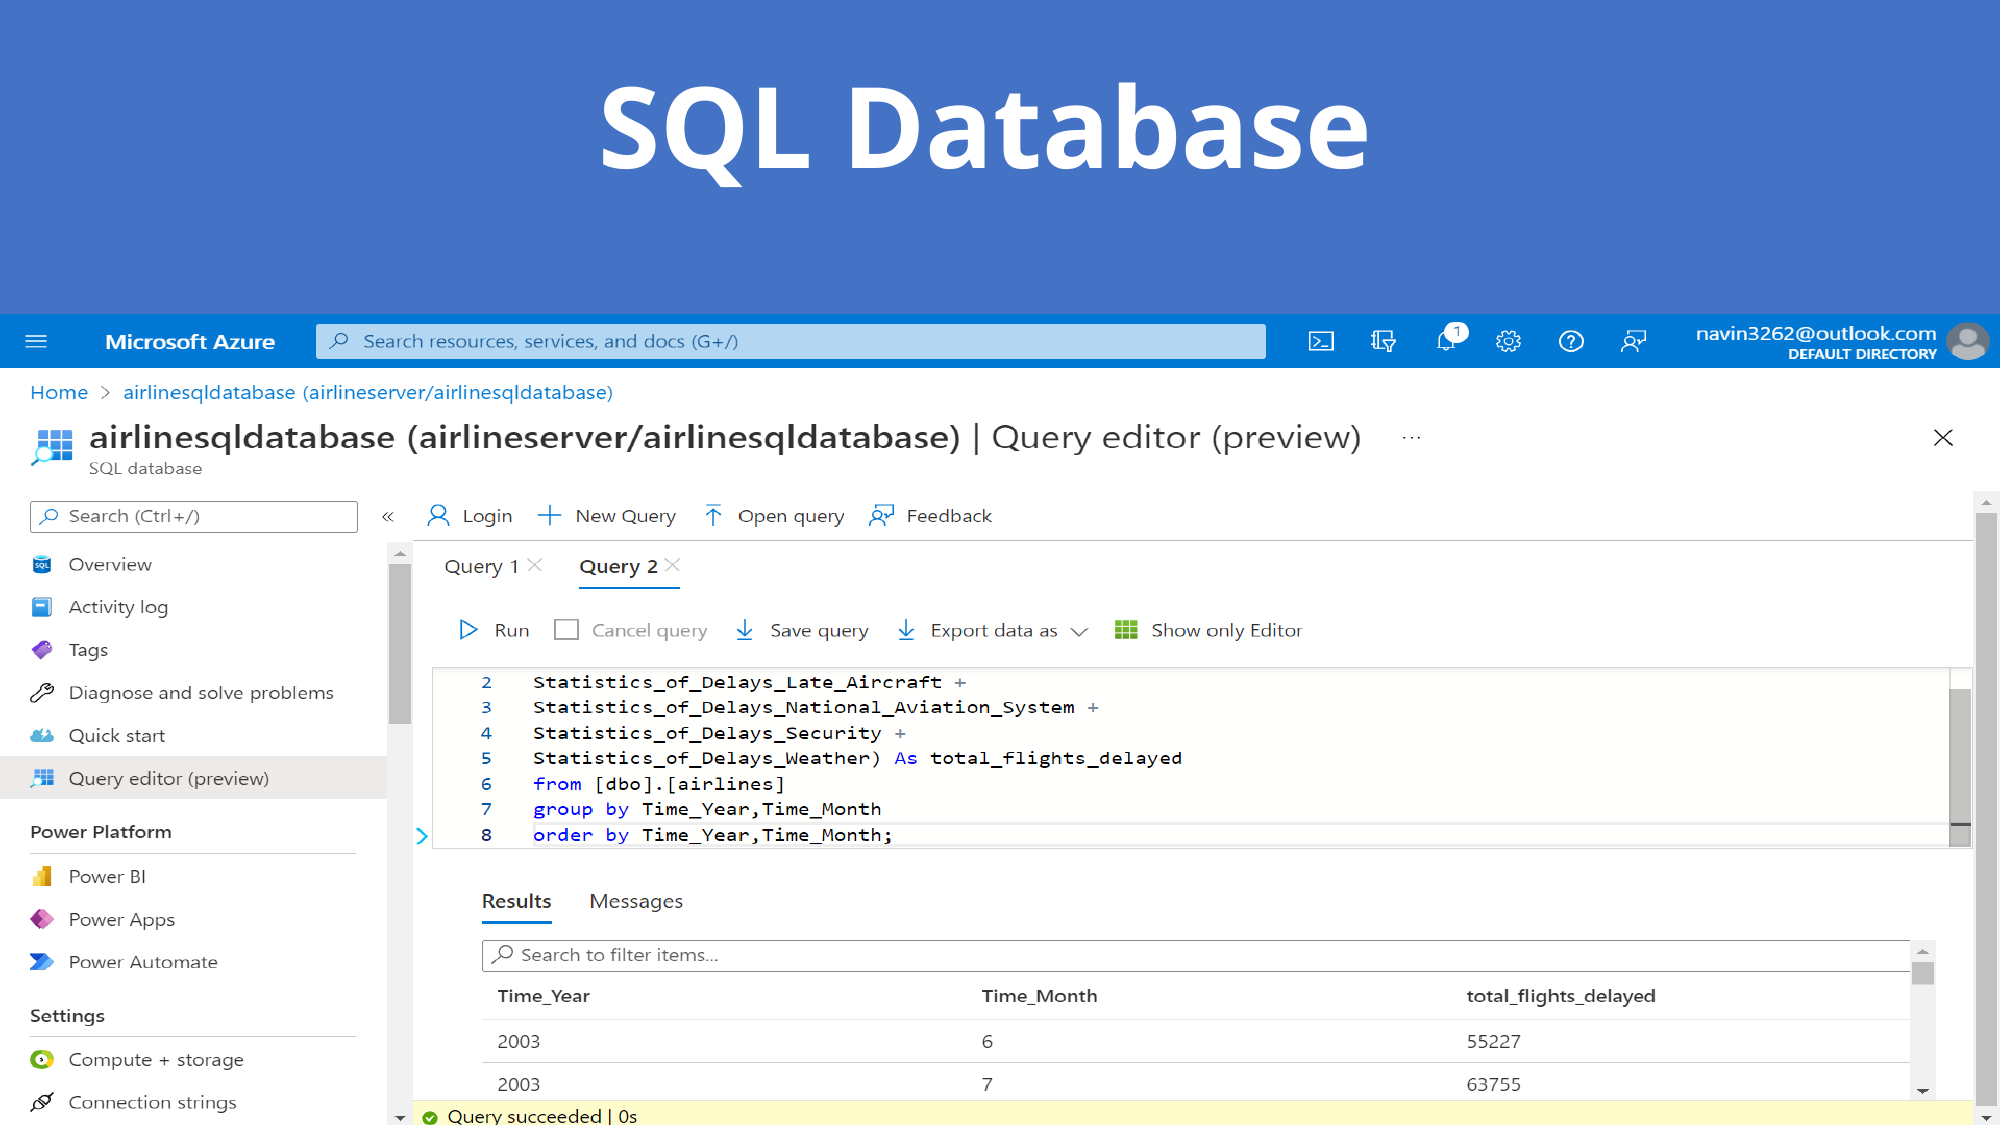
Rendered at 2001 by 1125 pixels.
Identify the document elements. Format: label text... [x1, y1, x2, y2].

title SQL Database [137, 47, 1863, 201]
picture [0, 314, 2000, 1125]
text_box [0, 0, 2000, 314]
